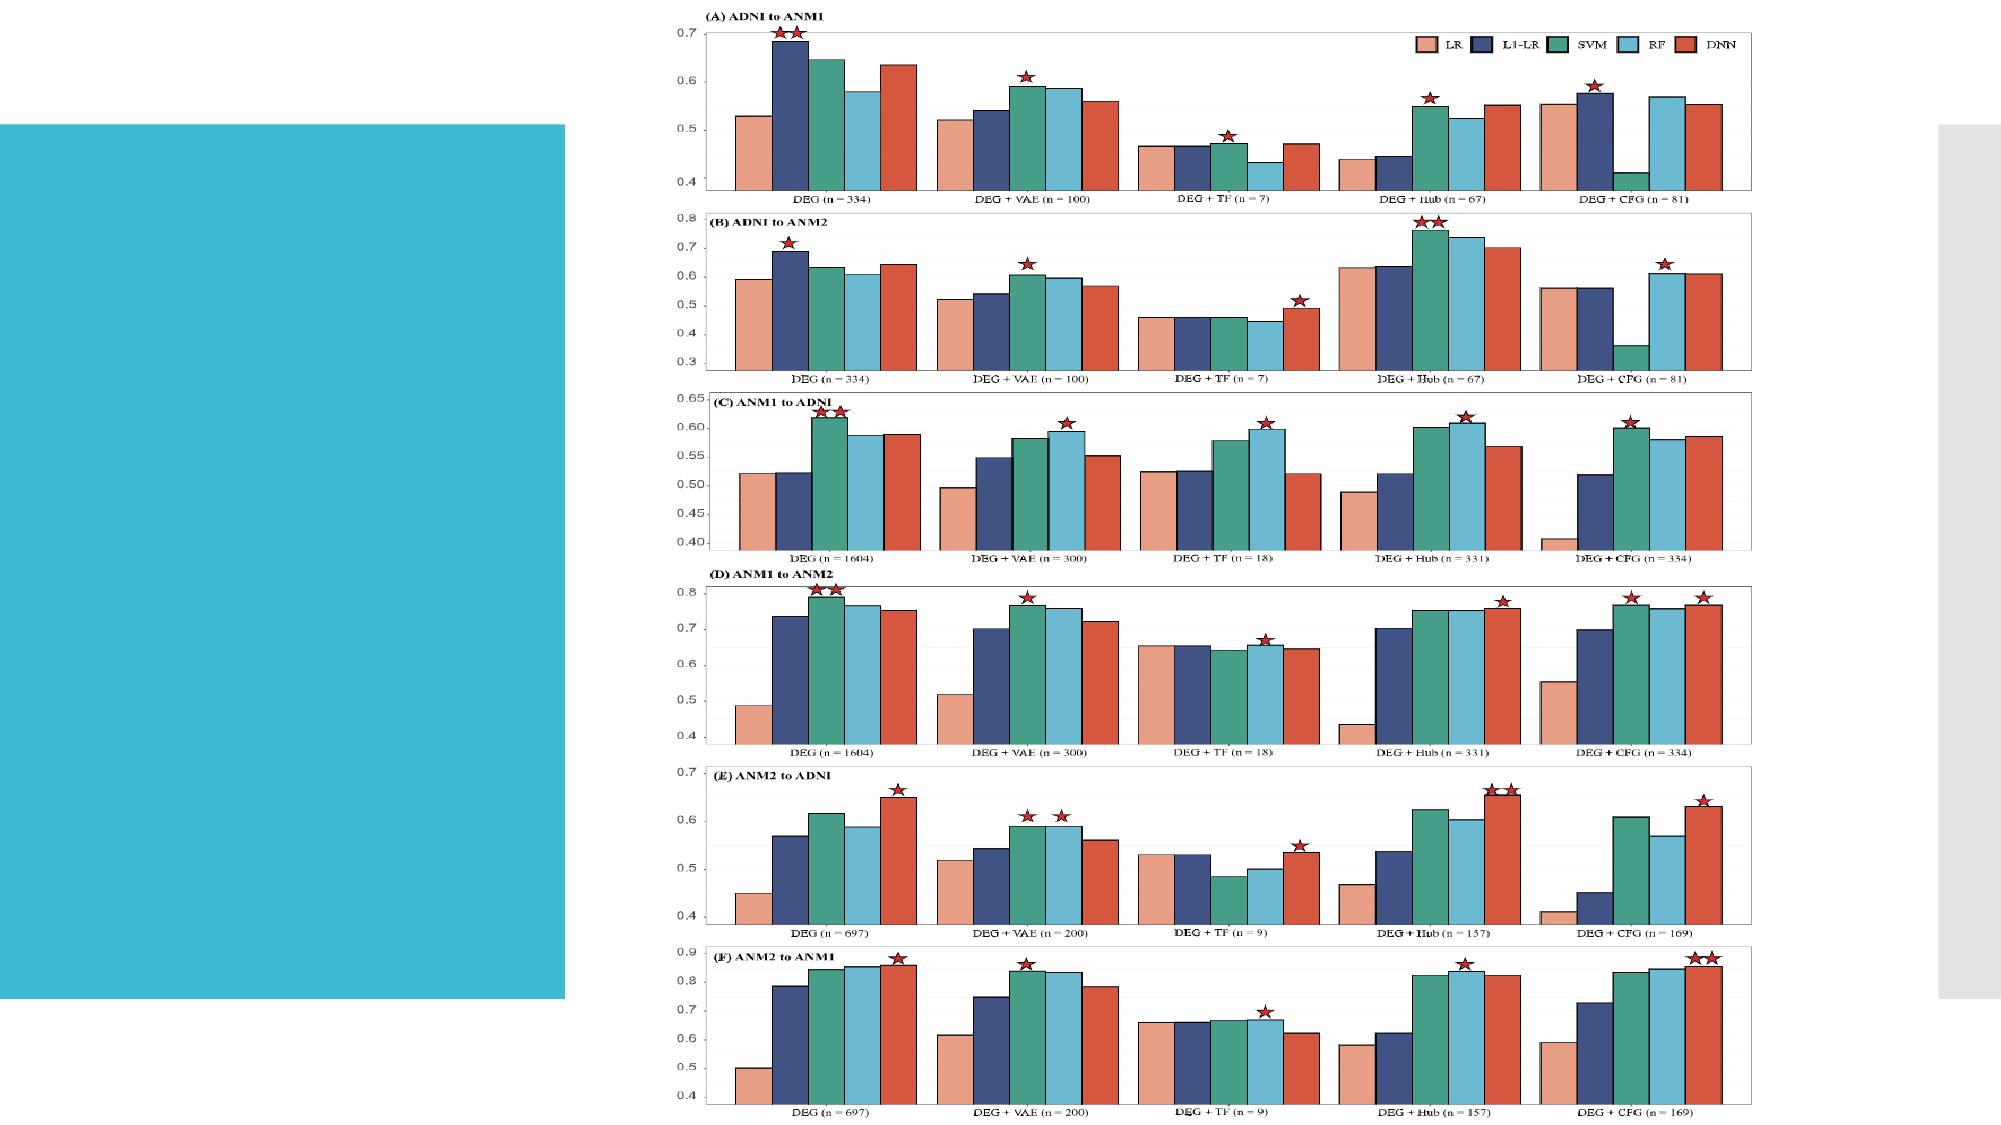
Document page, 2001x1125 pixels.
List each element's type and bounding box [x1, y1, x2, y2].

picture [650, 0, 1782, 1125]
